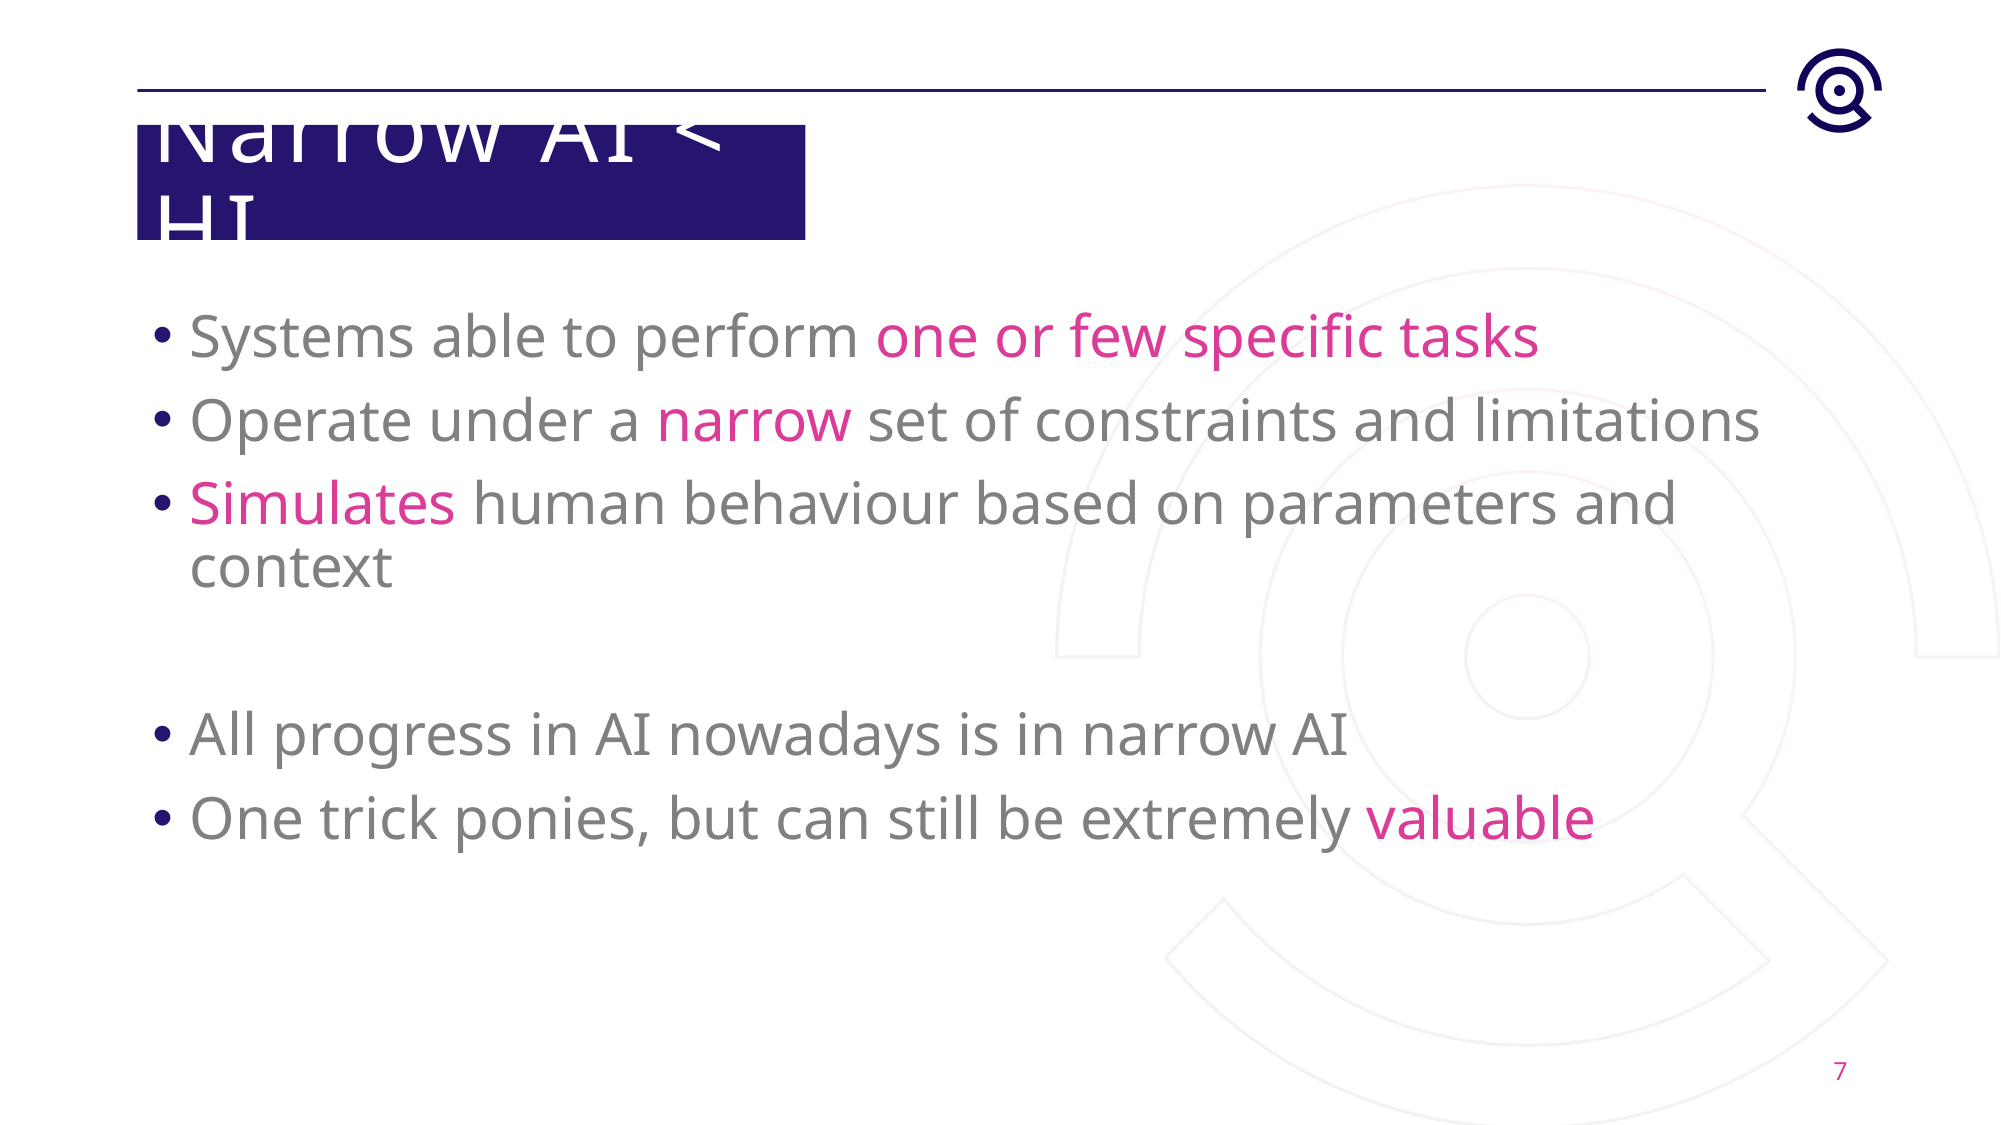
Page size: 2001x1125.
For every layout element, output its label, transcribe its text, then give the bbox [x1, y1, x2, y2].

list Systems able to perform one or few specific tasks Operate under a narrow set of constraints and limitations Simulates human behaviour based on parameters and context All progress in AI nowadays is in narrow AI One trick ponies, but can still be extremely valuable [137, 299, 1863, 1014]
title Narrow AI < HI [137, 124, 806, 240]
slide_number 7 [1412, 1042, 1863, 1103]
